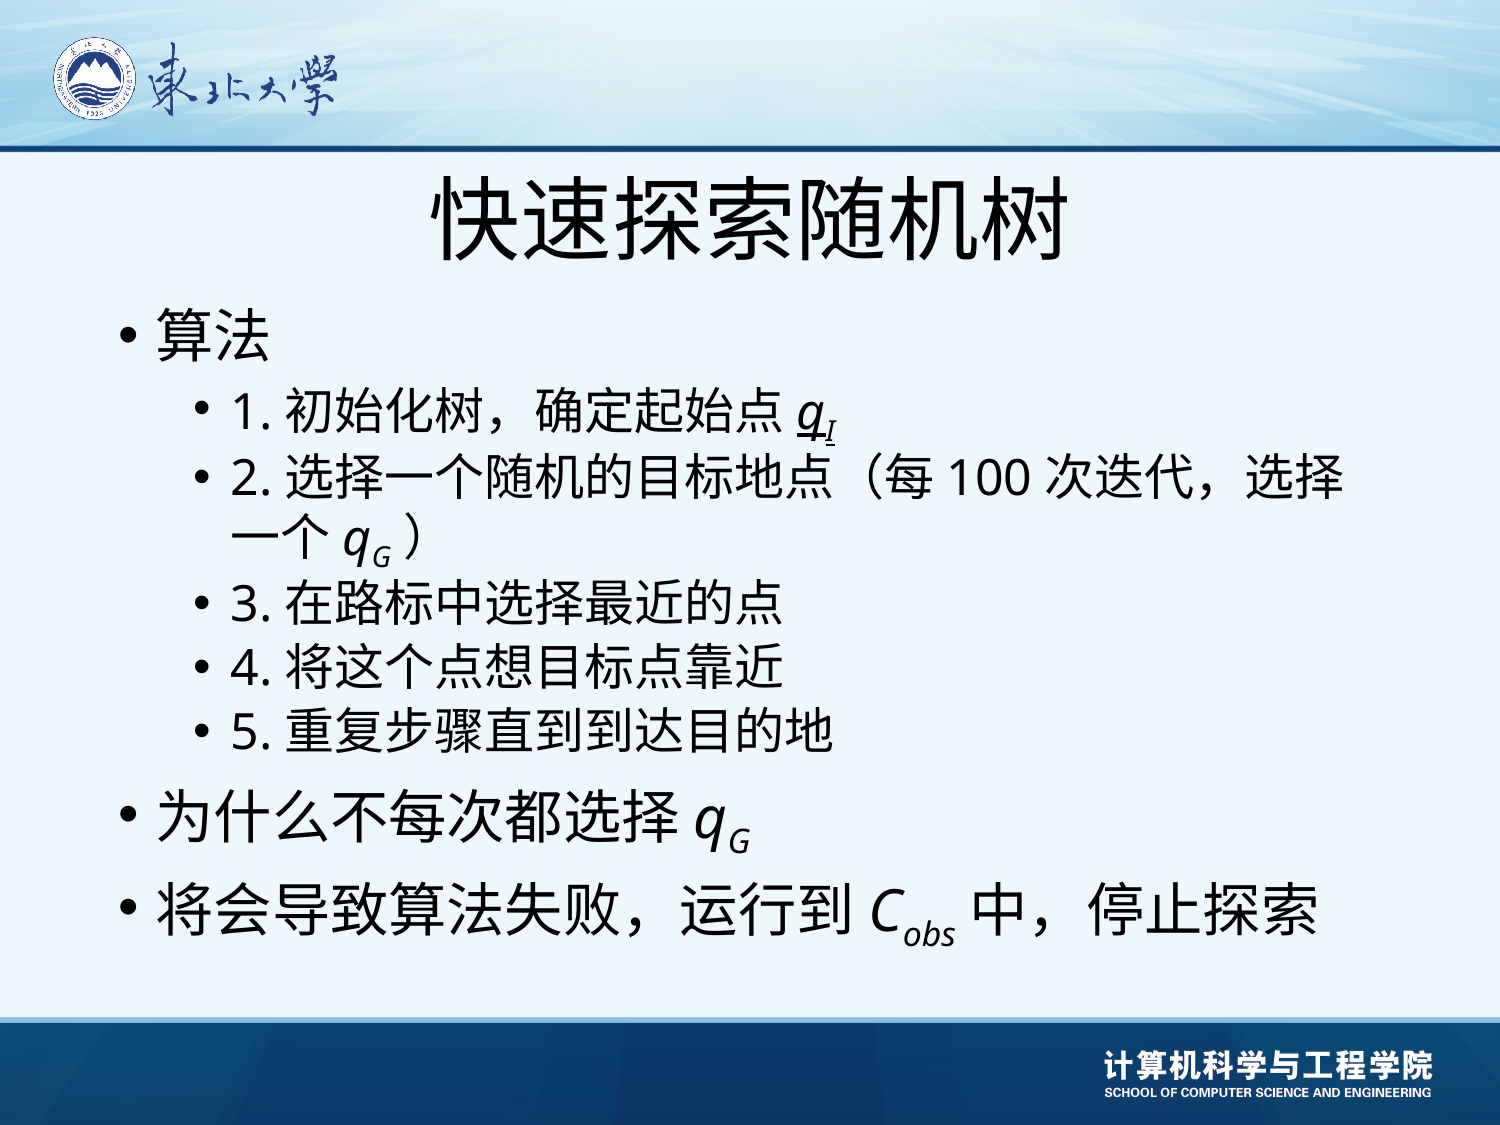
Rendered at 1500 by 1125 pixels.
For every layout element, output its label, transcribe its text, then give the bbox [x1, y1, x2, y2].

title 快速探索随机树 [103, 162, 1397, 286]
list 算法 1.初始化树，确定起始点qI 2.选择一个随机的目标地点（每100次迭代，选择一个qG） 3.在路标中选择最近的点 4.将这个点想目标点靠近 5.重复步骤直到到达目的地 为什么不每次都选择qG 将会导致算法失败，运行到Cobs中，停止探索 [103, 299, 1397, 1014]
picture [0, 0, 1500, 1125]
